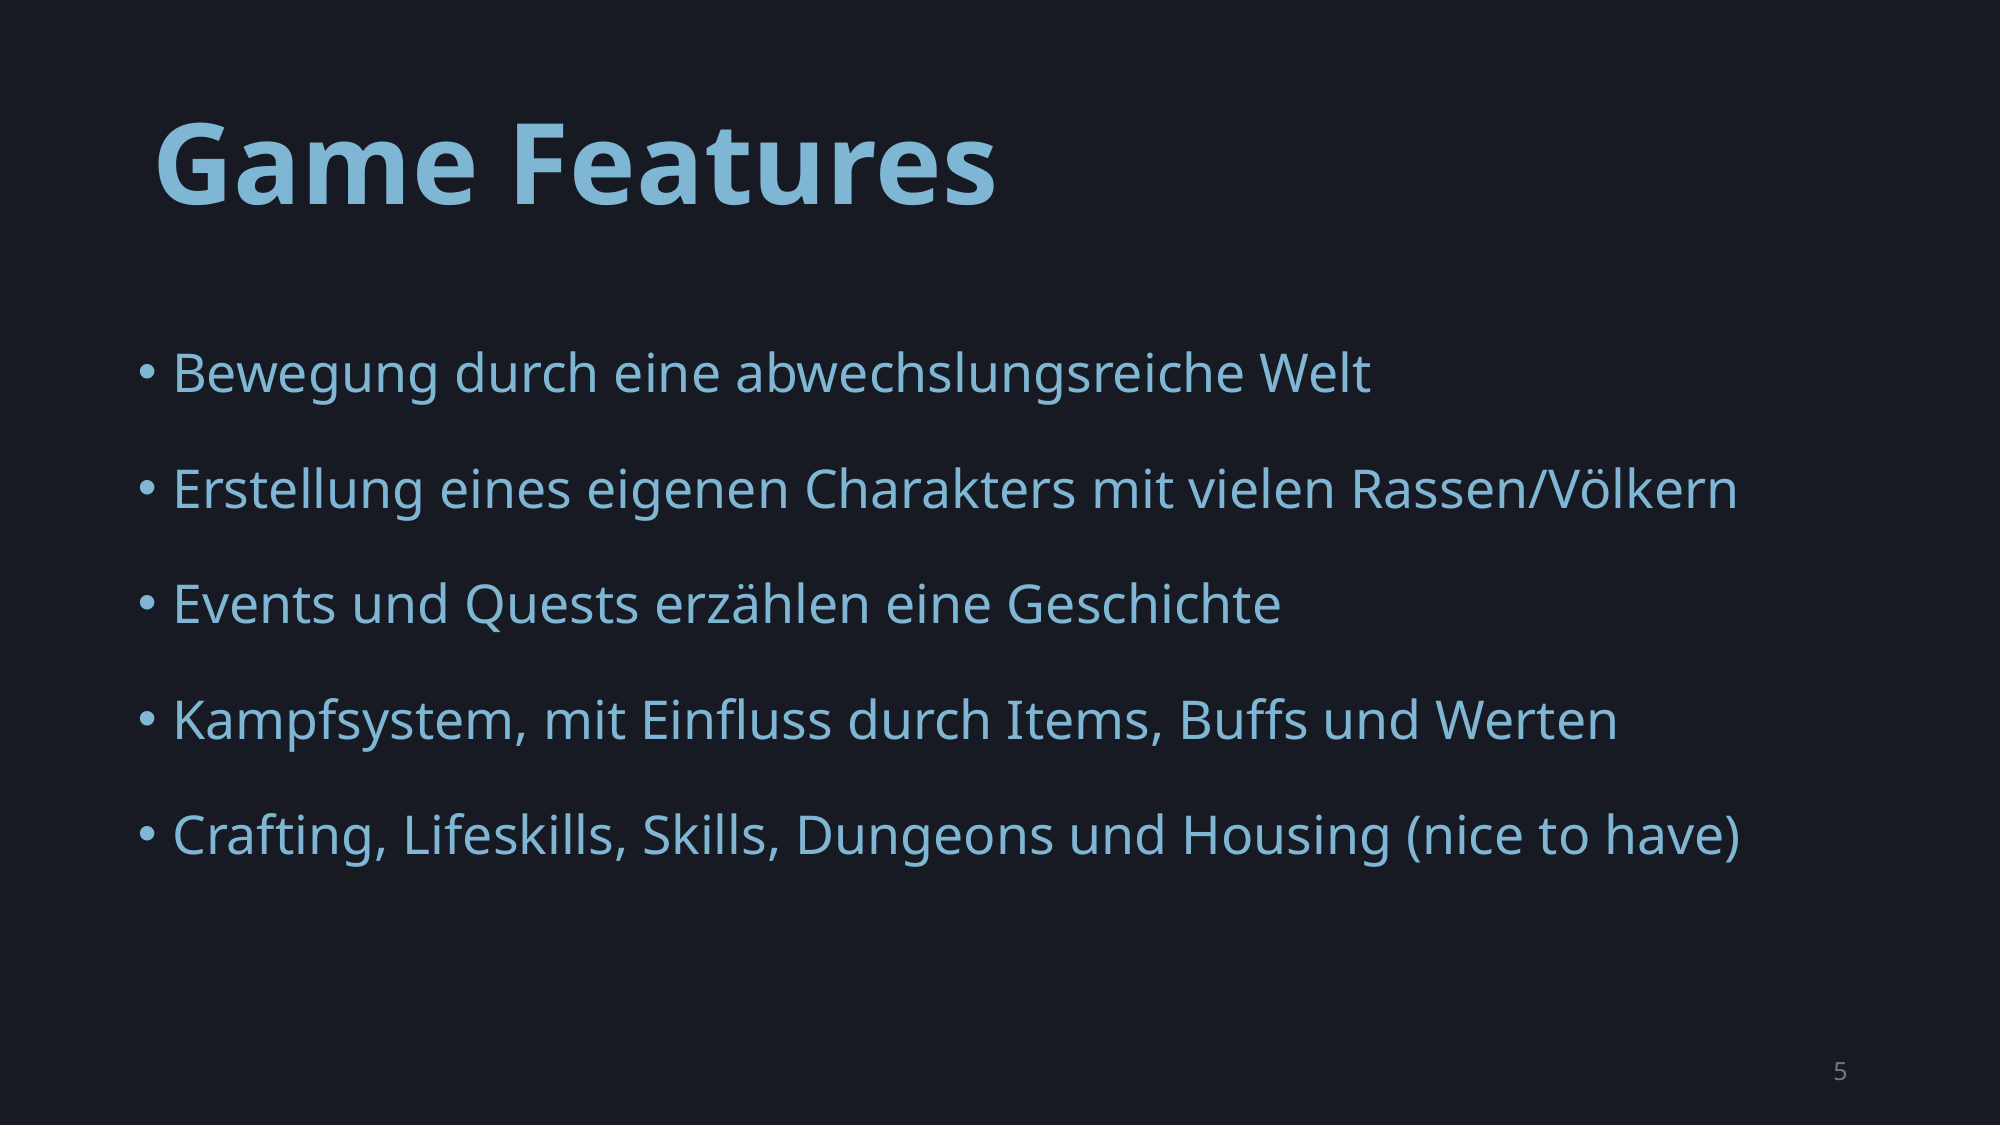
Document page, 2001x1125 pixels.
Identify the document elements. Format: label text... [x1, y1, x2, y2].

list Bewegung durch eine abwechslungsreiche Welt Erstellung eines eigenen Charakters mit vielen Rassen/Völkern Events und Quests erzählen eine Geschichte Kampfsystem, mit Einfluss durch Items, Buffs und Werten Crafting, Lifeskills, Skills, Dungeons und Housing (nice to have) [122, 299, 1882, 1014]
slide_number 5 [1412, 1042, 1863, 1103]
title Game Features [137, 59, 1863, 278]
